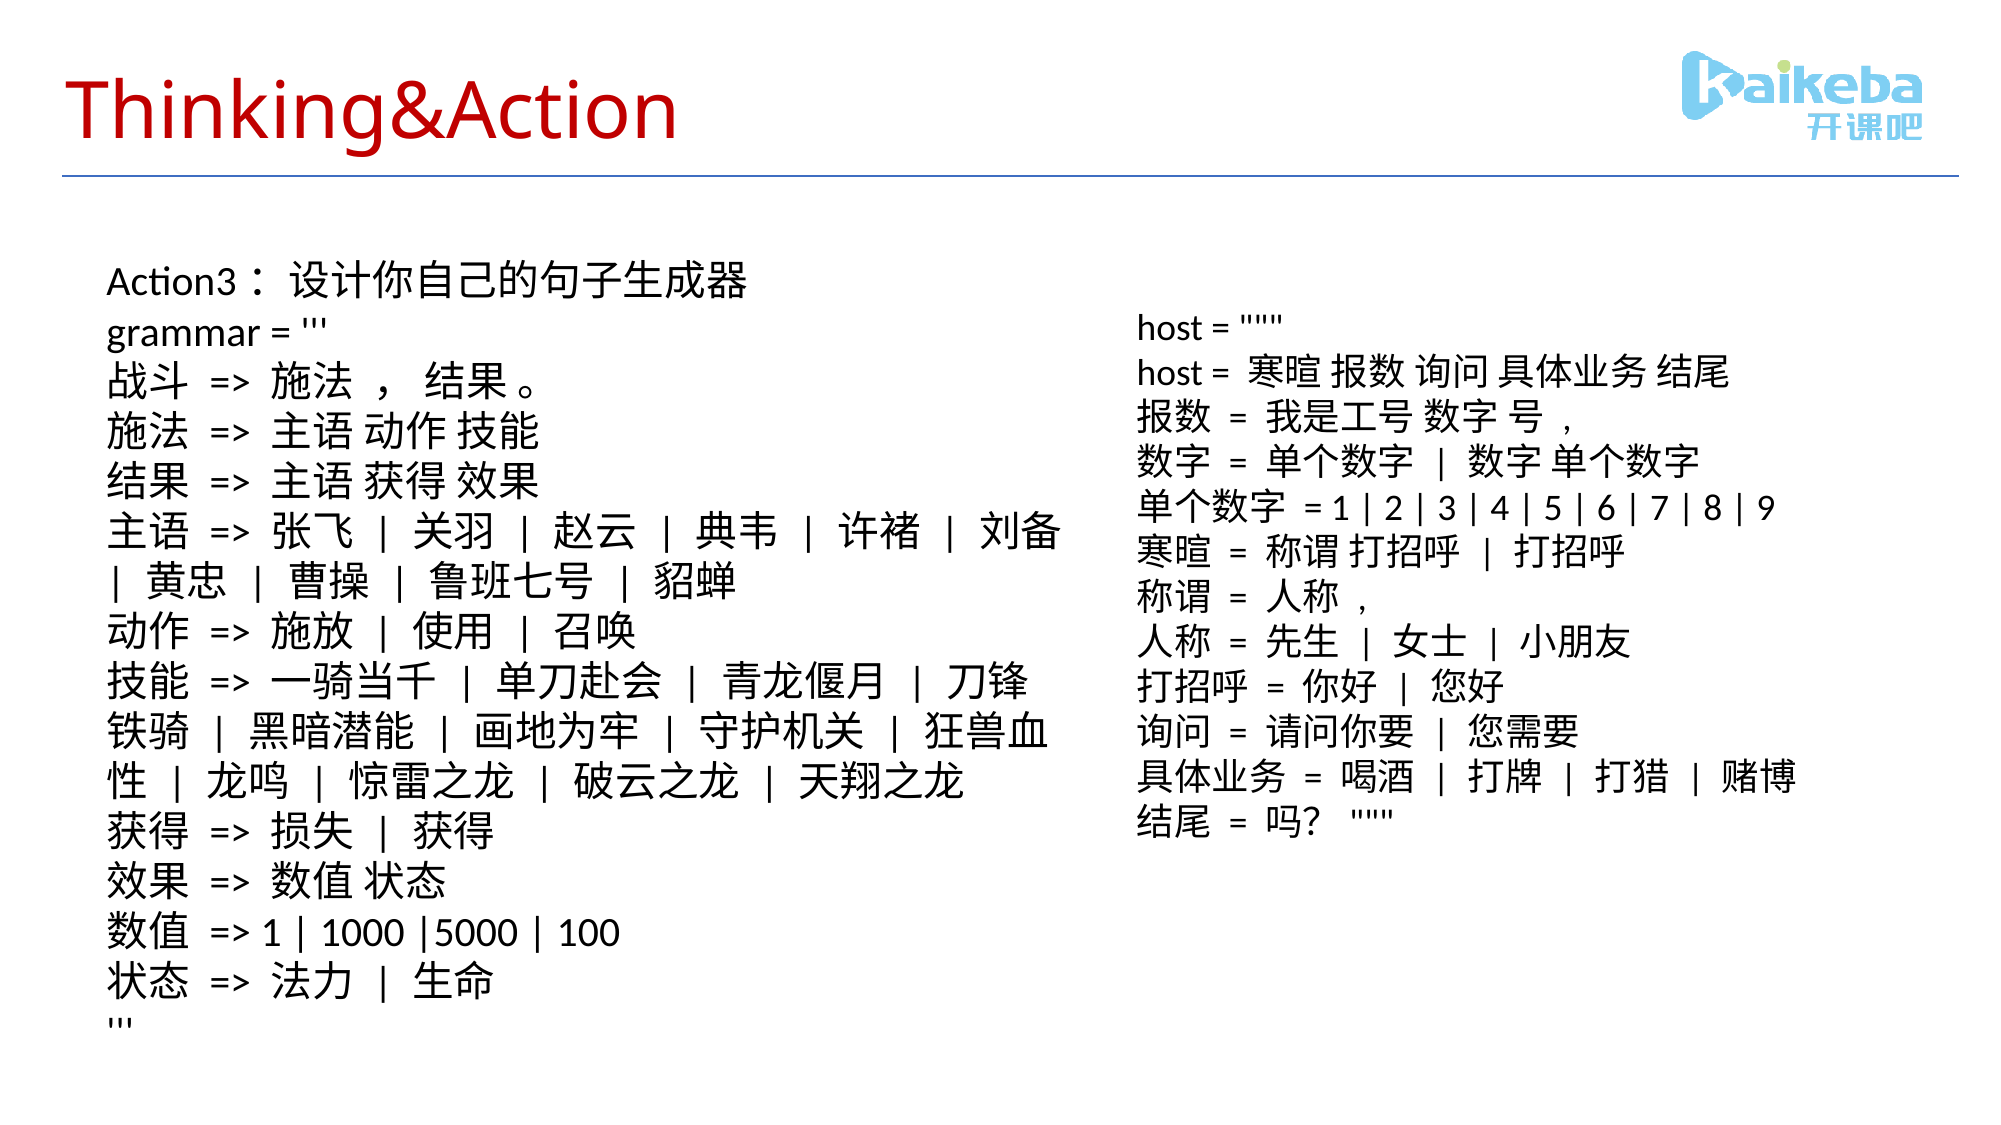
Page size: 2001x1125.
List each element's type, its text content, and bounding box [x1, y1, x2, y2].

title Thinking&Action [57, 59, 1728, 167]
text_box host = """ host = 寒暄 报数 询问 具体业务 结尾 报数 = 我是工号 数字 号 , 数字 = 单个数字 | 数字 单个数字 单个数字 = 1 | 2 | 3 | 4 | 5 | 6 | 7 | 8 | 9 寒暄 = 称谓 打招呼 | 打招呼 称谓 = 人称 , 人称 = 先生 | 女士 | 小朋友 打招呼 = 你好 | 您好 询问 = 请问你要 | 您需要 具体业务 = 喝酒 | 打牌 | 打猎 | 赌博 结尾 = 吗？""" [1129, 295, 1921, 851]
list Action3：设计你自己的句子生成器 grammar = ''' 战斗 => 施法 ， 结果 。 施法 => 主语 动作 技能 结果 => 主语 获得 效果 主语 => 张飞 | 关羽 | 赵云 | 典韦 | 许褚 | 刘备 | 黄忠 | 曹操 | 鲁班七号 | 貂蝉 动作 => 施放 | 使用 | 召唤 技能 => 一骑当千 | 单刀赴会 | 青龙偃月 | 刀锋铁骑 | 黑暗潜能 | 画地为牢 | 守护机关 | 狂兽血性 | 龙鸣 | 惊雷之龙 | 破云之龙 | 天翔之龙 获得 => 损失 | 获得 效果 => 数值 状态 数值 => 1 | 1000 |5000 | 100 状态 => 法力 | 生命 ''' [98, 211, 1077, 927]
table_cell 0.77 [1653, 21, 1950, 167]
